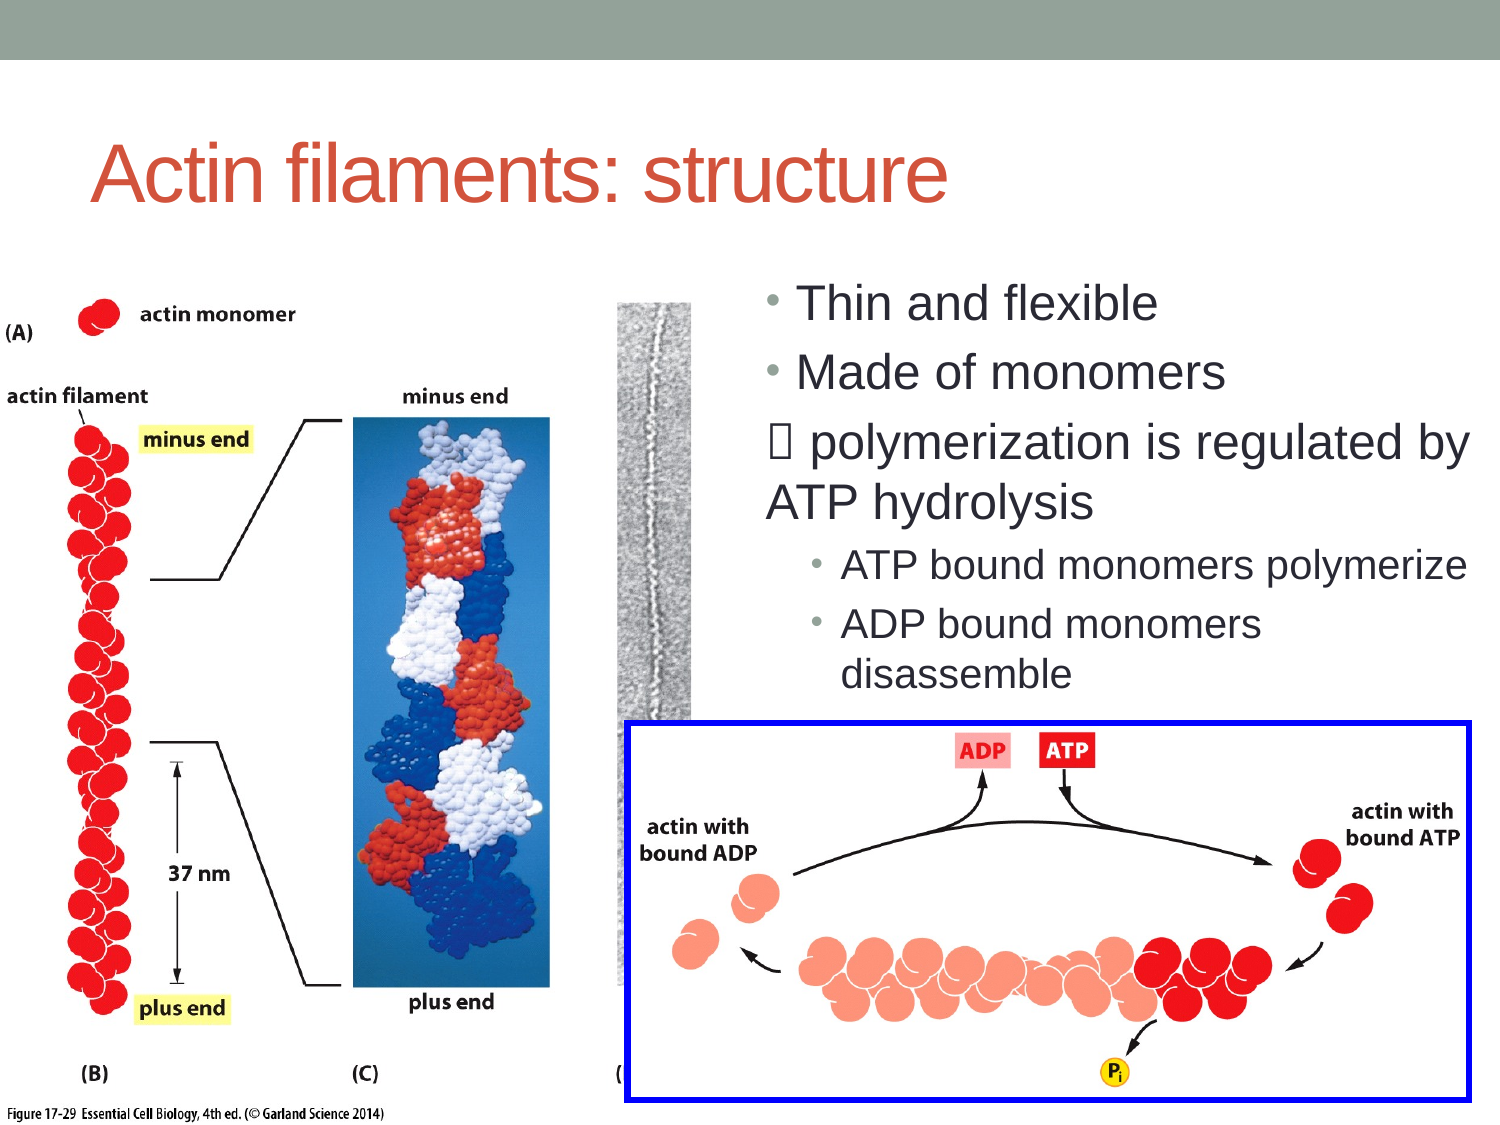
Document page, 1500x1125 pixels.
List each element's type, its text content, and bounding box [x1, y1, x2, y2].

title Actin filaments: structure [75, 87, 1425, 250]
list Thin and flexible Made of monomers  polymerization is regulated by ATP hydrolysis ATP bound monomers polymerize ADP bound monomers disassemble [750, 262, 1500, 1063]
picture [0, 291, 1467, 1125]
